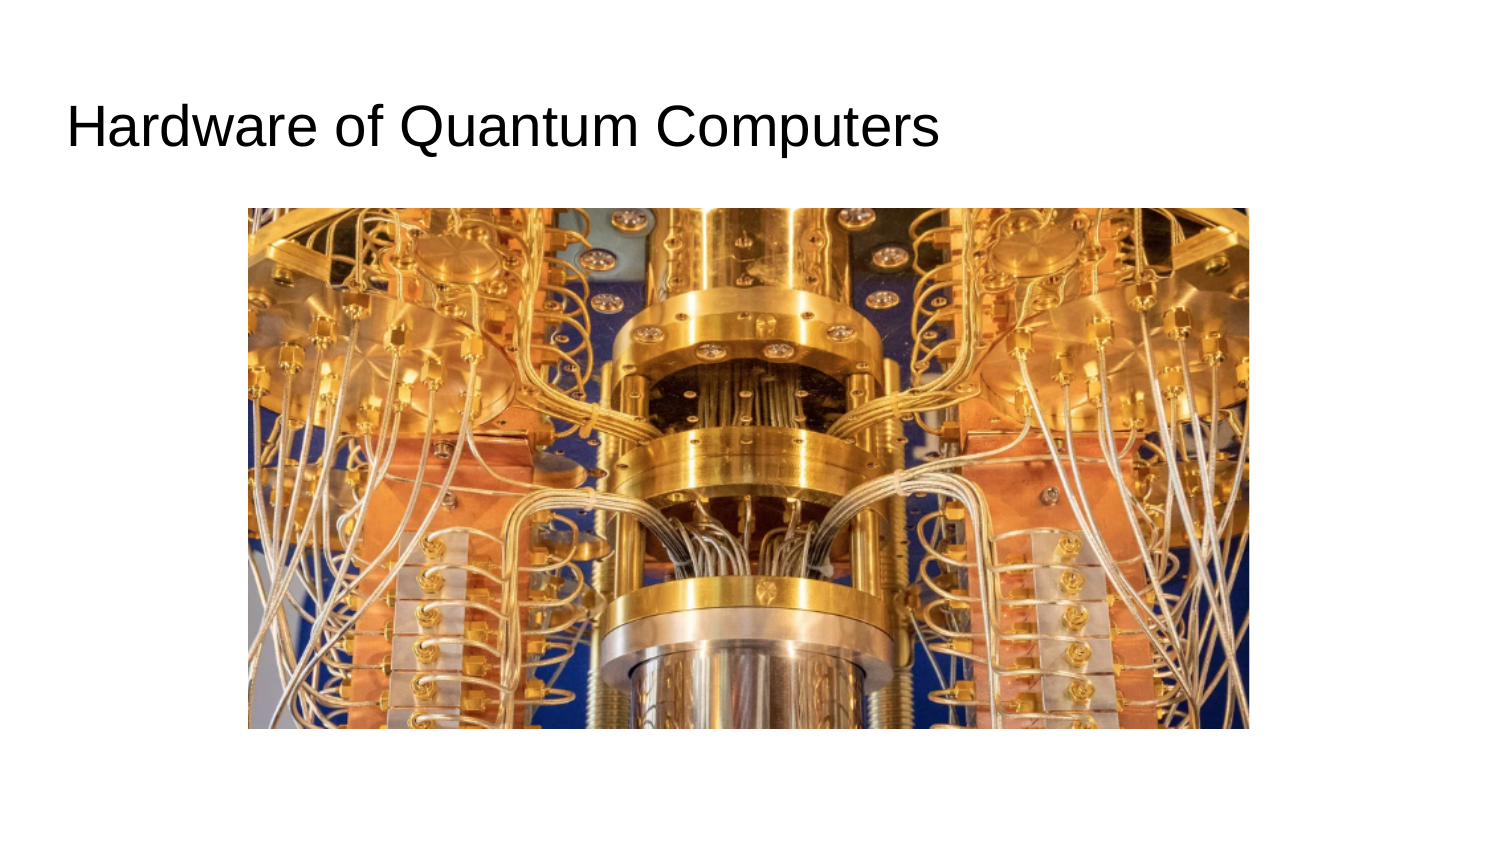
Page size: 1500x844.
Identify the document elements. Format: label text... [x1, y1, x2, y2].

picture [248, 208, 1252, 730]
title Hardware of Quantum Computers [51, 72, 1449, 167]
